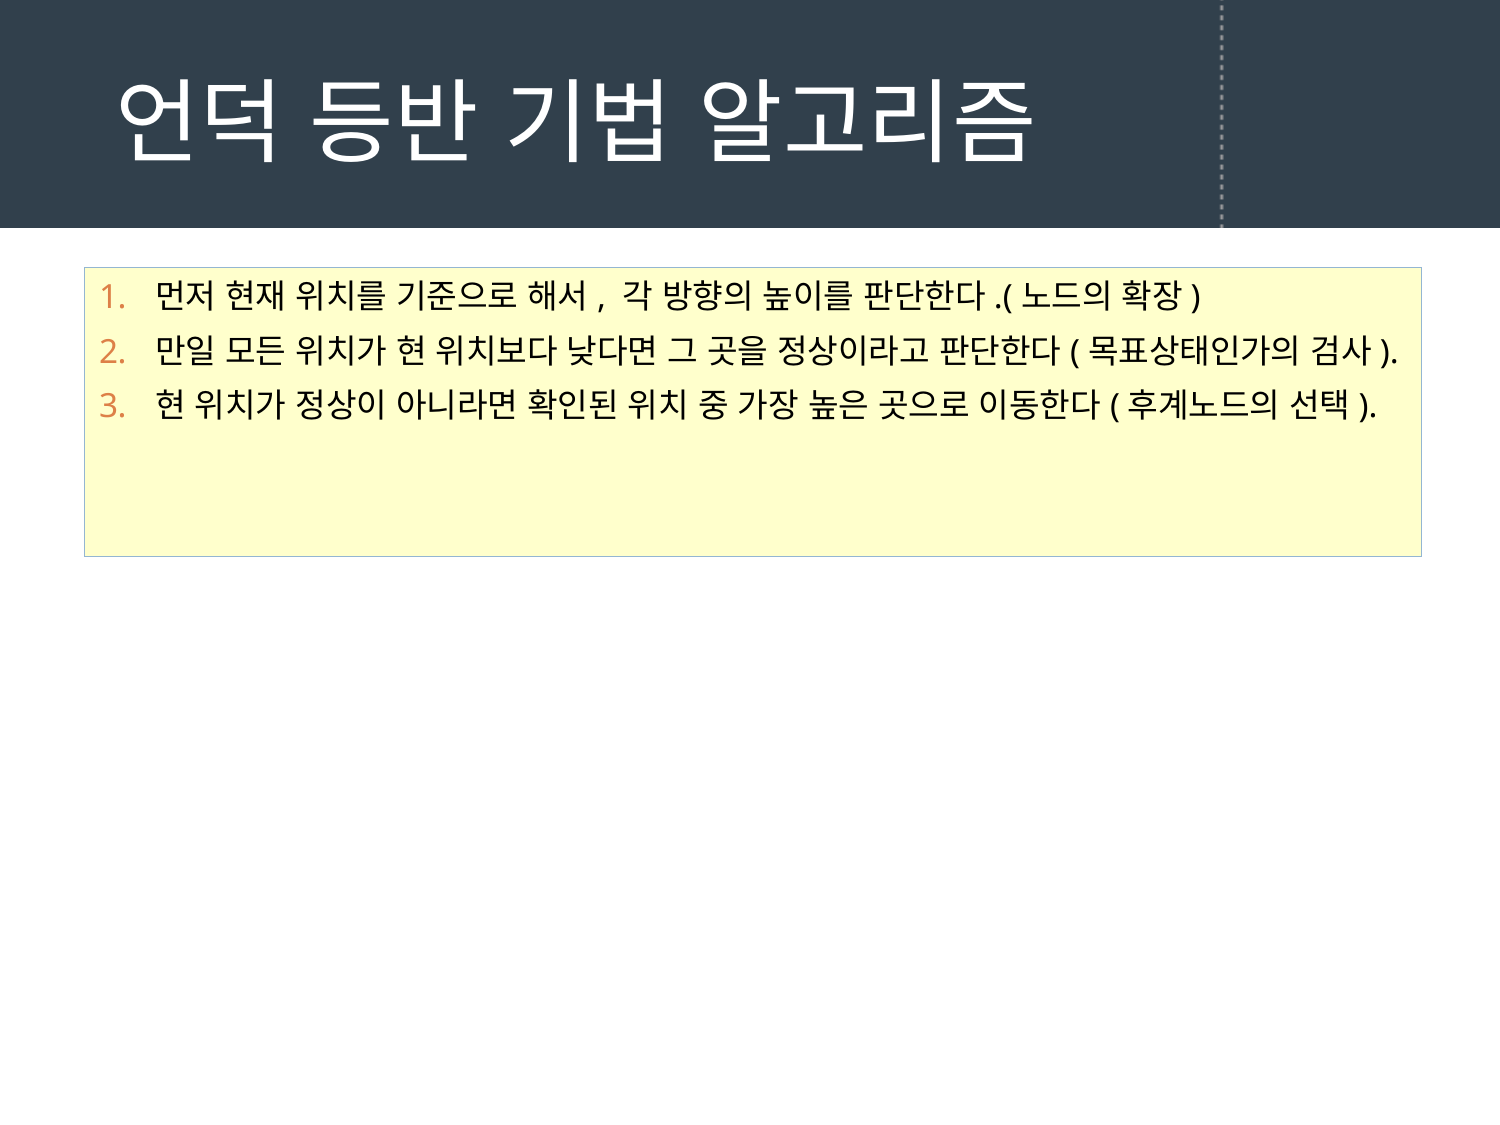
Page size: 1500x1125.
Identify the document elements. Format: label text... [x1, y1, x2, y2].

picture [0, 0, 1500, 228]
text_box 먼저 현재 위치를 기준으로 해서, 각 방향의 높이를 판단한다.(노드의 확장) 만일 모든 위치가 현 위치보다 낮다면 그 곳을 정상이라고 판단한다(목표상태인가의 검사). 현 위치가 정상이 아니라면 확인된 위치 중 가장 높은 곳으로 이동한다(후계노드의 선택). [84, 267, 1422, 557]
title 언덕 등반 기법 알고리즘 [100, 37, 1438, 200]
